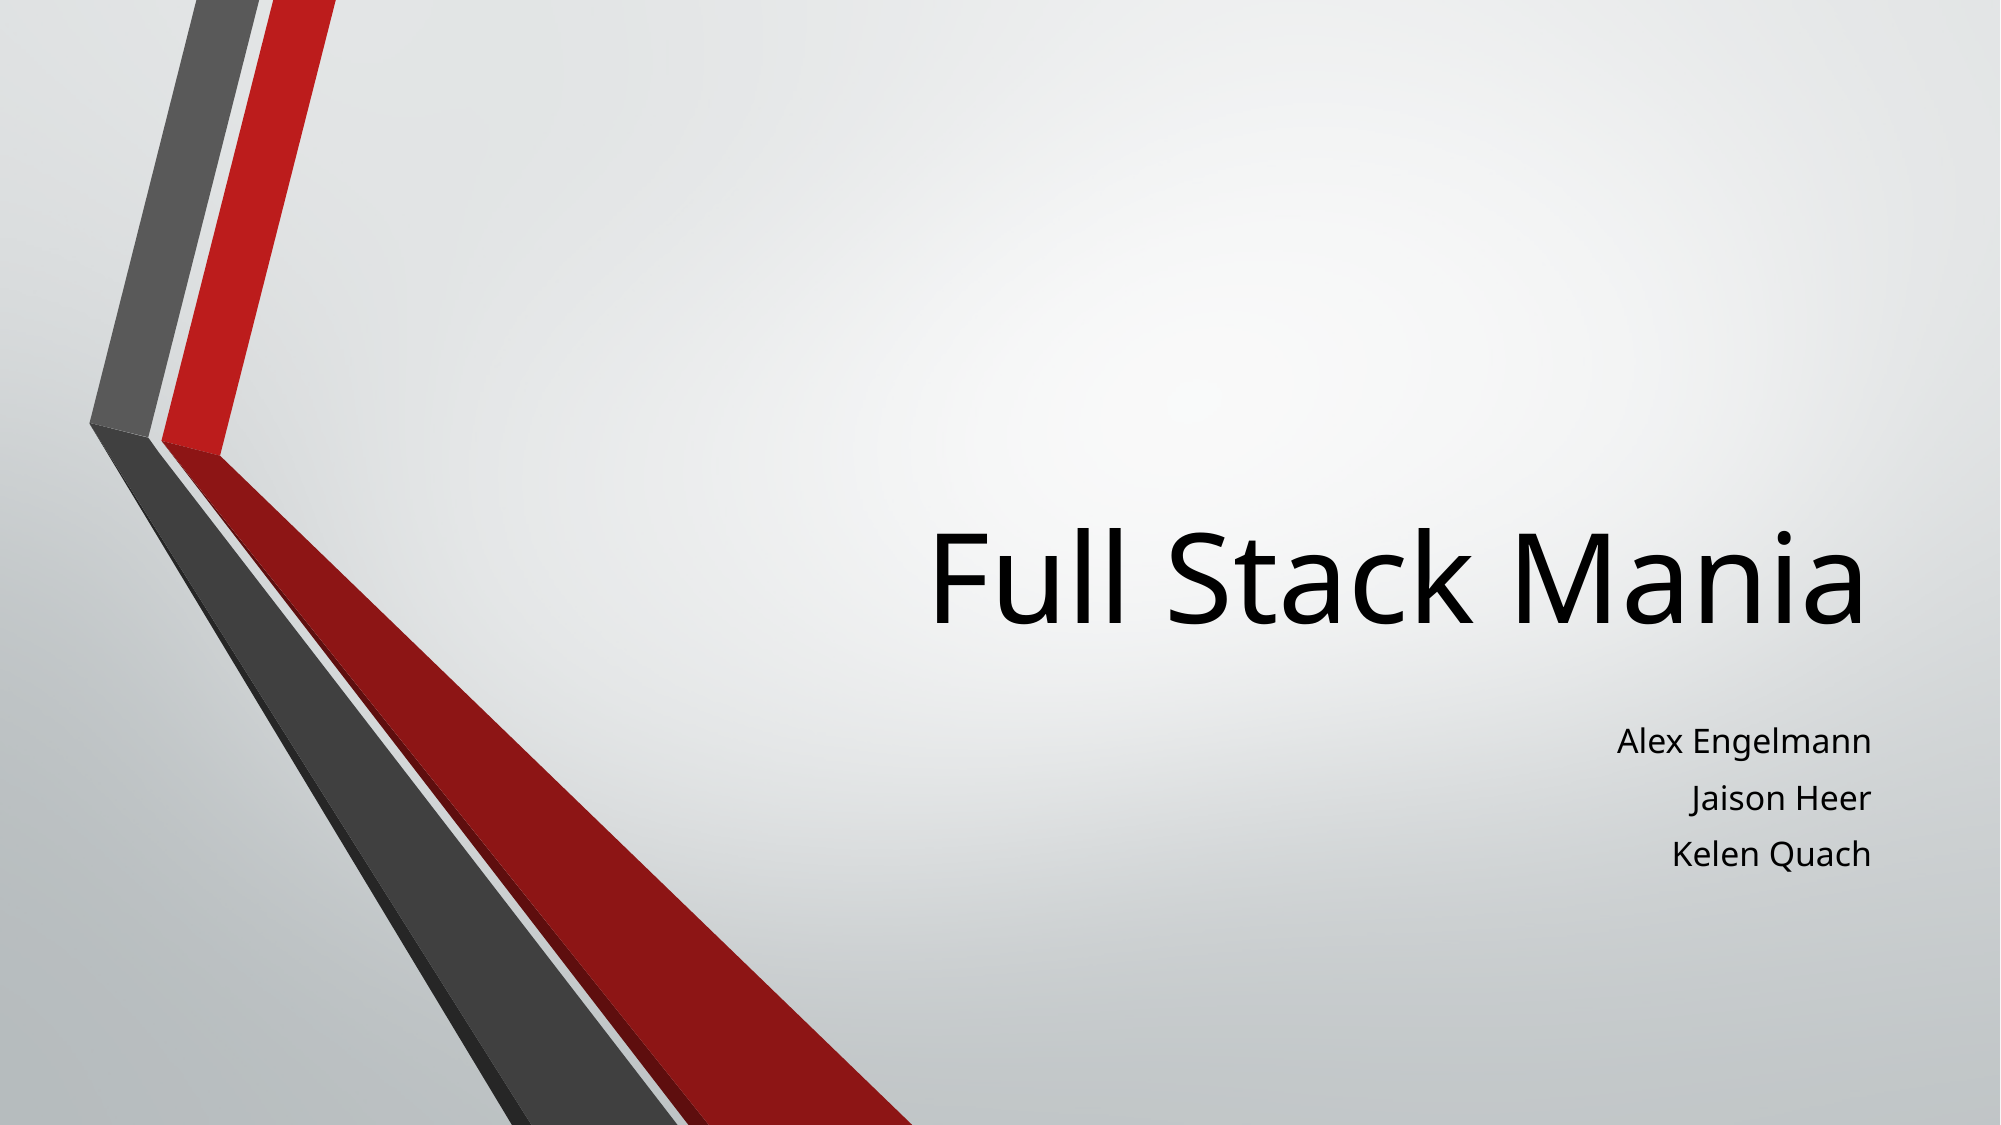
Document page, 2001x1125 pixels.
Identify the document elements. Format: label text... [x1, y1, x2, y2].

title Full Stack Mania [480, 226, 1887, 656]
subtitle Alex Engelmann Jaison Heer Kelen Quach [740, 655, 1887, 884]
